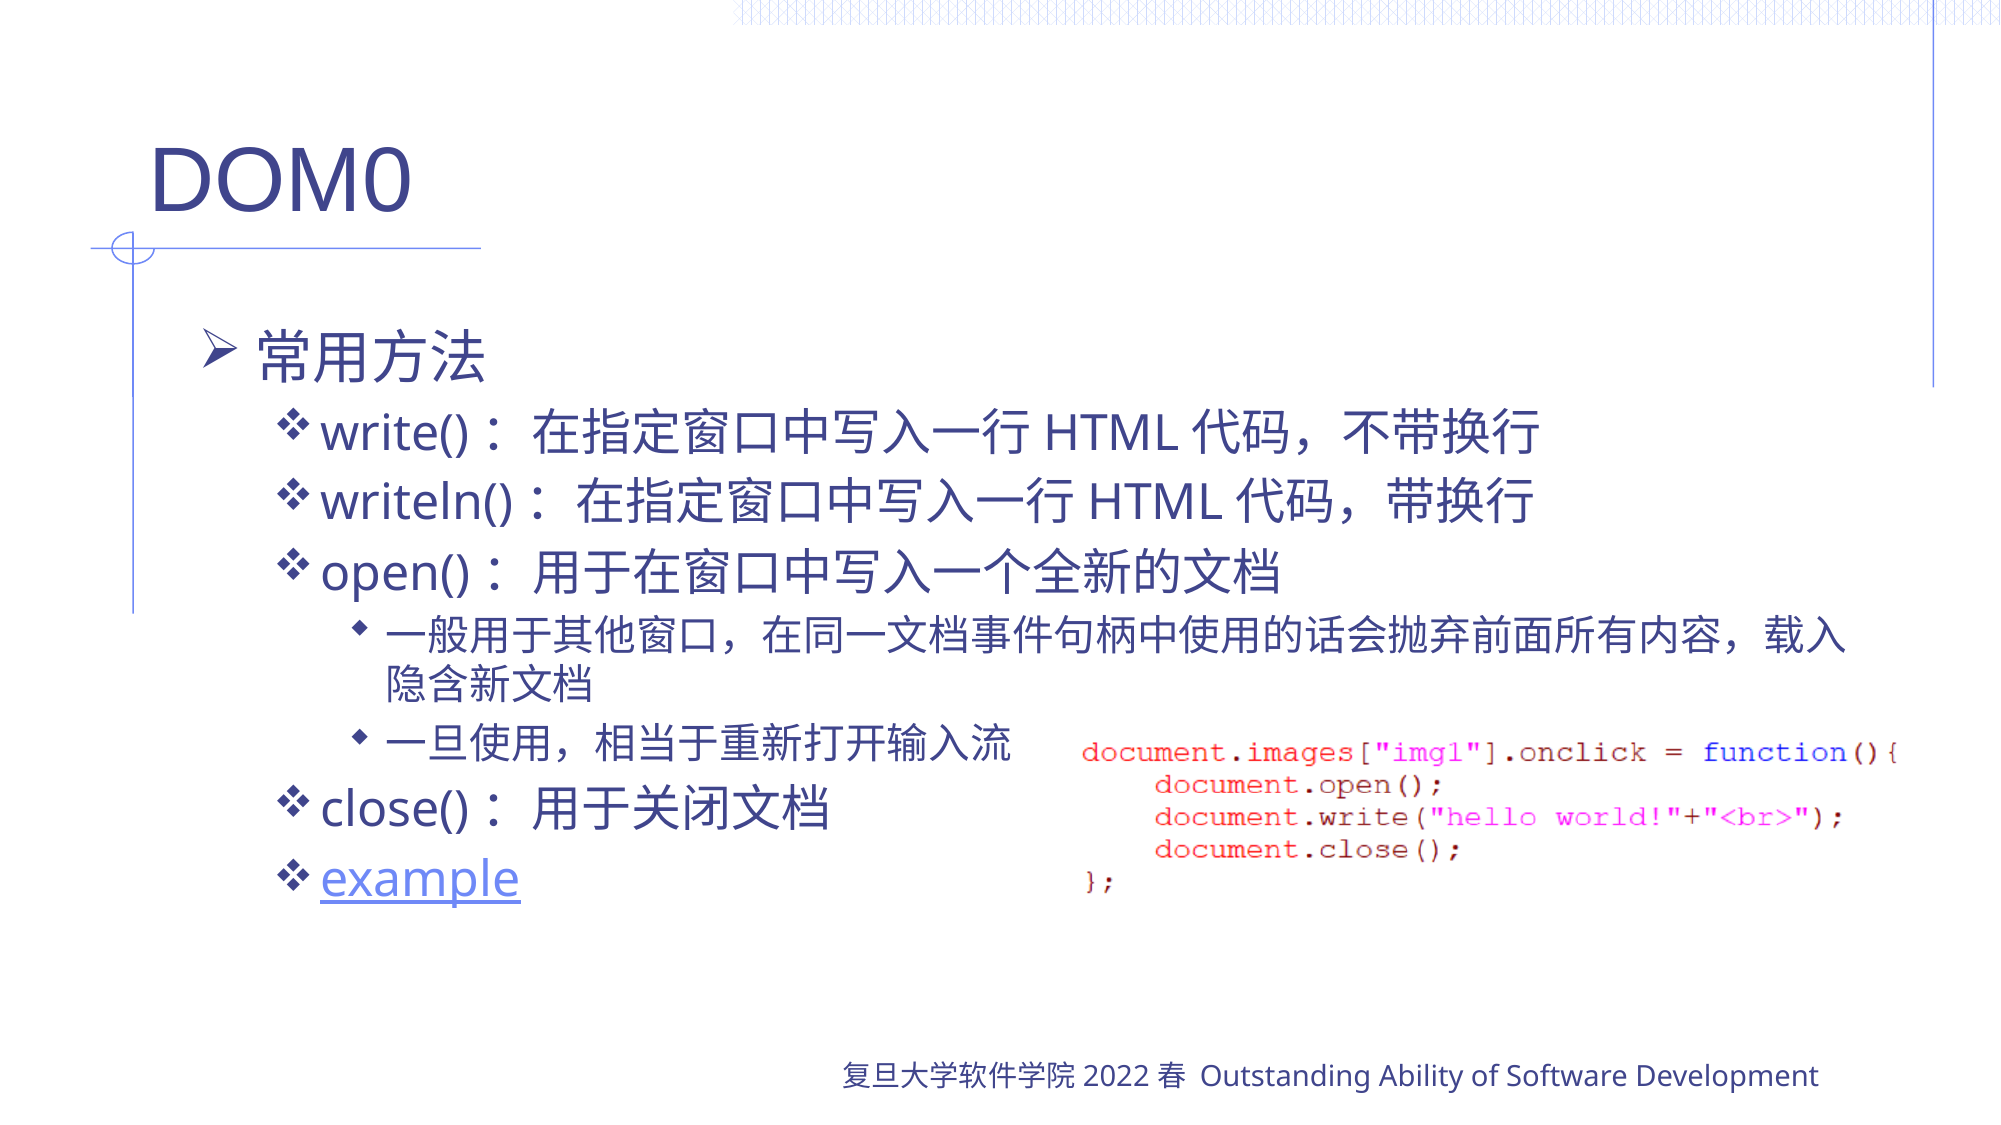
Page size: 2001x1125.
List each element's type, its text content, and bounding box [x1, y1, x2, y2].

title DOM0 [133, 50, 1834, 238]
picture [1035, 715, 1936, 917]
list 常用方法 write()：在指定窗口中写入一行HTML代码，不带换行 writeln()：在指定窗口中写入一行HTML代码，带换行 open()：用于在窗口中写入一个全新的文档 一般用于其他窗口，在同一文档事件句柄中使用的话会抛弃前面所有内容，载入隐含新文档 一旦使用，相当于重新打开输入流 close()：用于关闭文档 example [183, 312, 1884, 988]
